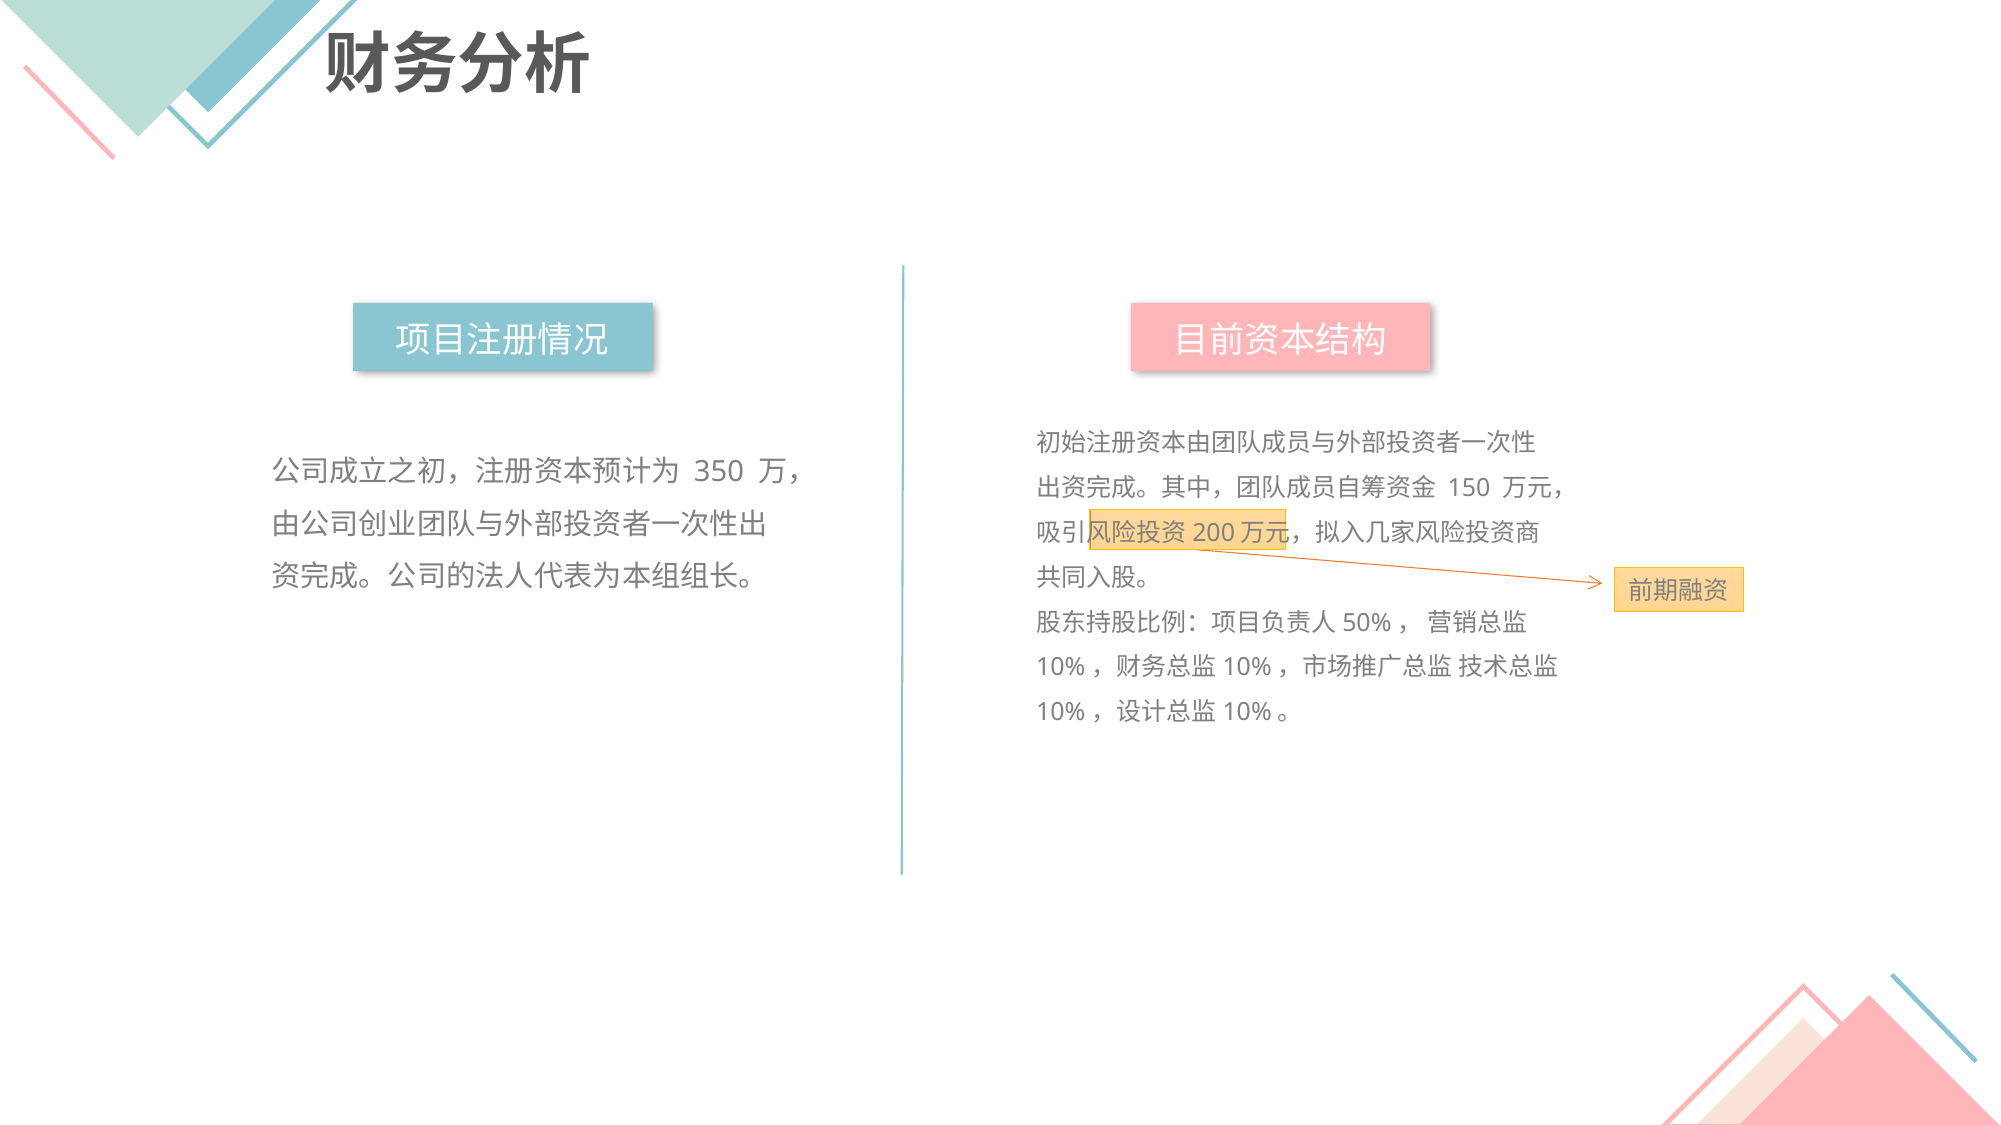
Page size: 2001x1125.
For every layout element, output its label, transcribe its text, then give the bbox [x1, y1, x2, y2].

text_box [1704, 974, 1977, 1125]
text_box 项目注册情况 [357, 309, 648, 367]
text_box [24, 0, 314, 159]
text_box 前期融资 [1614, 567, 1744, 612]
text_box 公司成⽴之初，注册资本预计为 350 万，由公司创业团队与外部投资者一次性出资完成。公司的法人代表为本组组长。 [256, 427, 810, 600]
text_box [1130, 302, 1431, 372]
text_box 目前资本结构 [1134, 309, 1426, 367]
text_box 初始注册资本由团队成员与外部投资者一次性出资完成。其中，团队成员自筹资金 150 万元，吸引风险投资200万元，拟入几家风险投资商共同入股。 股东持股比例：项目负责人50%， 营销总监10%，财务总监10%，市场推广总监 技术总监10%，设计总监10%。 [1021, 404, 1575, 734]
text_box [352, 302, 654, 372]
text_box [1134, 544, 1603, 584]
text_box 财务分析 [314, 13, 617, 109]
